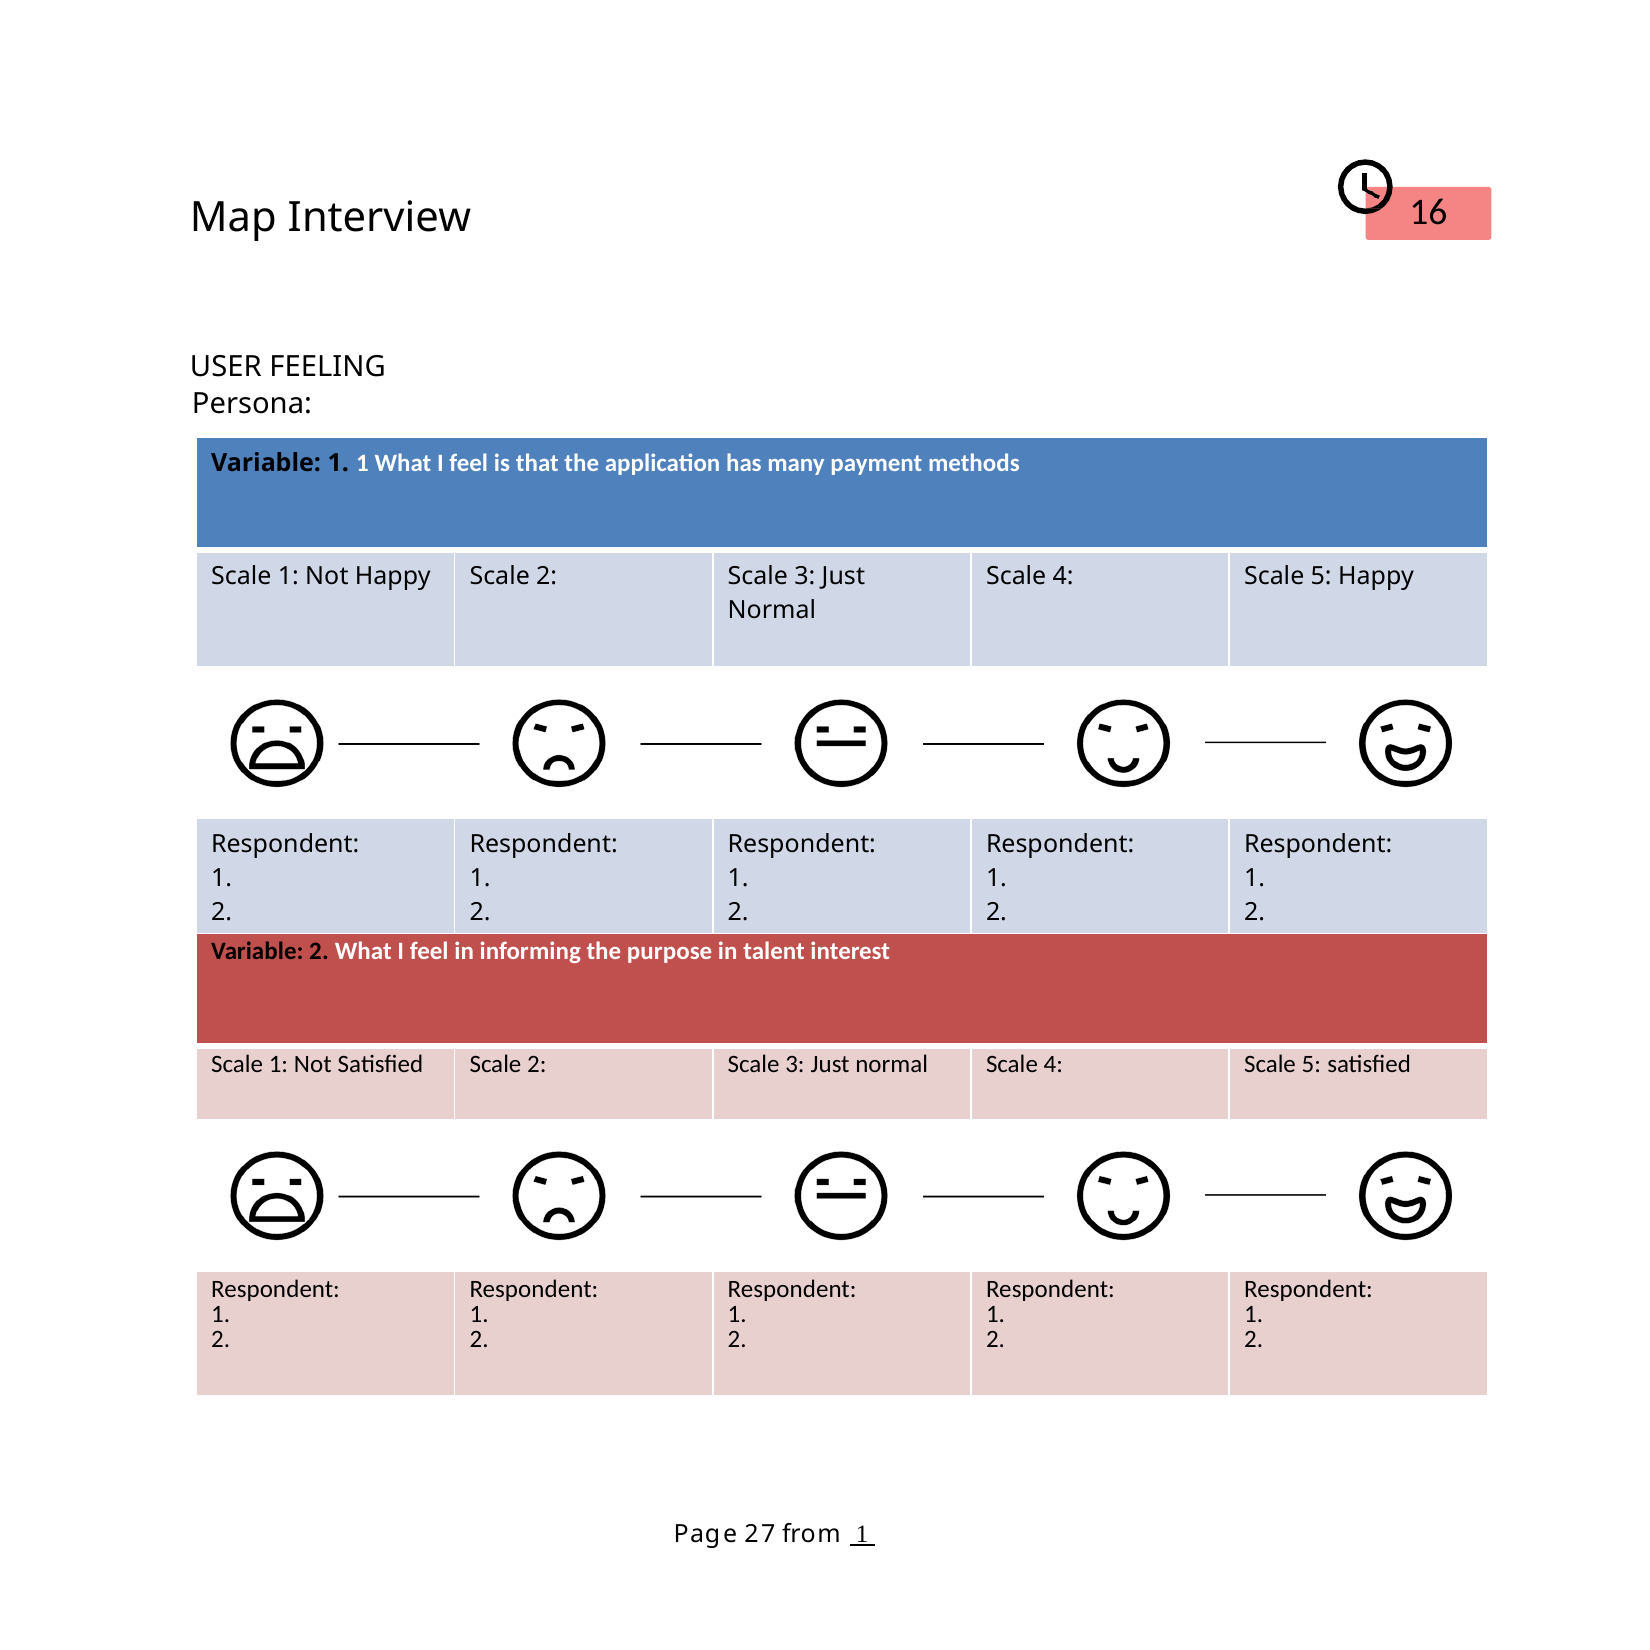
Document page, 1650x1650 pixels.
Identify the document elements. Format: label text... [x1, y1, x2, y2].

table_cell Scale 3: Just normal [714, 1049, 970, 1119]
title Map Interview [187, 186, 879, 465]
table_cell Respondent: 1. 2. [197, 1272, 454, 1395]
table_cell Scale 2: [455, 1049, 712, 1119]
table_cell Respondent: 1. 2. [972, 1272, 1228, 1395]
table_cell Scale 4: [972, 553, 1228, 666]
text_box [1337, 159, 1492, 241]
table_cell Scale 5: Happy [1230, 553, 1487, 666]
table_cell [197, 668, 1487, 817]
text_box USER FEELING Persona: [187, 337, 468, 420]
table_cell Respondent: 1. 2. [1230, 1272, 1487, 1395]
table_cell Respondent: 1. 2. [1230, 819, 1487, 933]
table_cell Scale 3: Just Normal [714, 553, 970, 666]
table_cell Respondent: 1. 2. [197, 819, 454, 933]
table_cell Respondent: 1. 2. [972, 819, 1228, 933]
table_cell Scale 5: satisfied [1230, 1049, 1487, 1119]
slide_number Page 27 from 1 [671, 1522, 883, 1553]
table_cell Scale 2: [455, 553, 712, 666]
table_cell Scale 1: Not Happy [197, 553, 454, 666]
table_cell Respondent: 1. 2. [455, 819, 712, 933]
table_header Variable: 2. What I feel in informing the purpose in talent interest [197, 934, 1487, 1043]
table_cell [197, 1121, 1487, 1270]
table_cell Scale 1: Not Satisfied [197, 1049, 454, 1119]
table_cell Respondent: 1. 2. [714, 819, 970, 933]
table_cell Respondent: 1. 2. [455, 1272, 712, 1395]
table_cell Respondent: 1. 2. [714, 1272, 970, 1395]
table_cell Scale 4: [972, 1049, 1228, 1119]
table_header Variable: 1. 1 What I feel is that the application has many payment methods [197, 438, 1487, 547]
